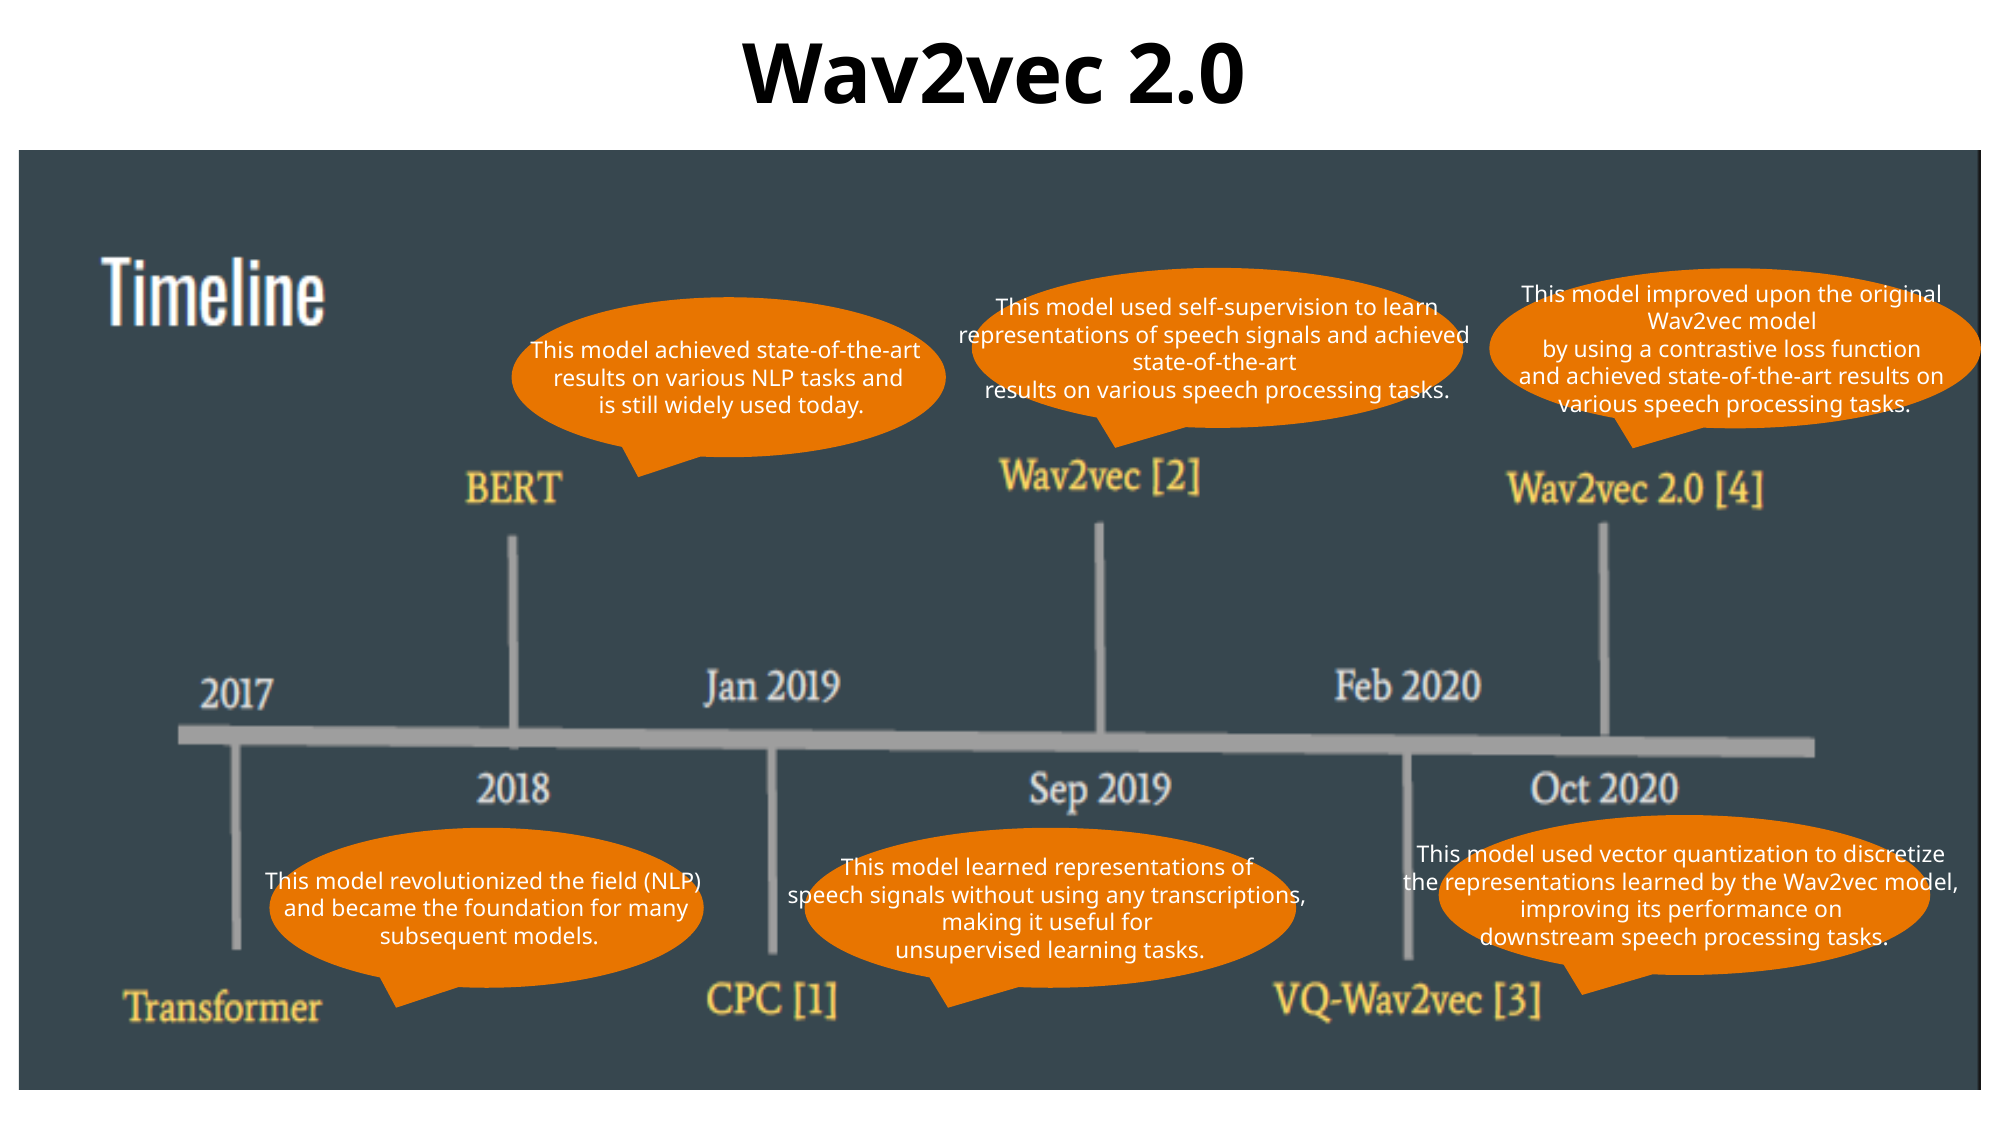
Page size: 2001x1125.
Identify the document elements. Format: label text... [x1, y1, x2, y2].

picture [18, 149, 1982, 1090]
title Wav2vec 2.0 [161, 35, 1850, 111]
